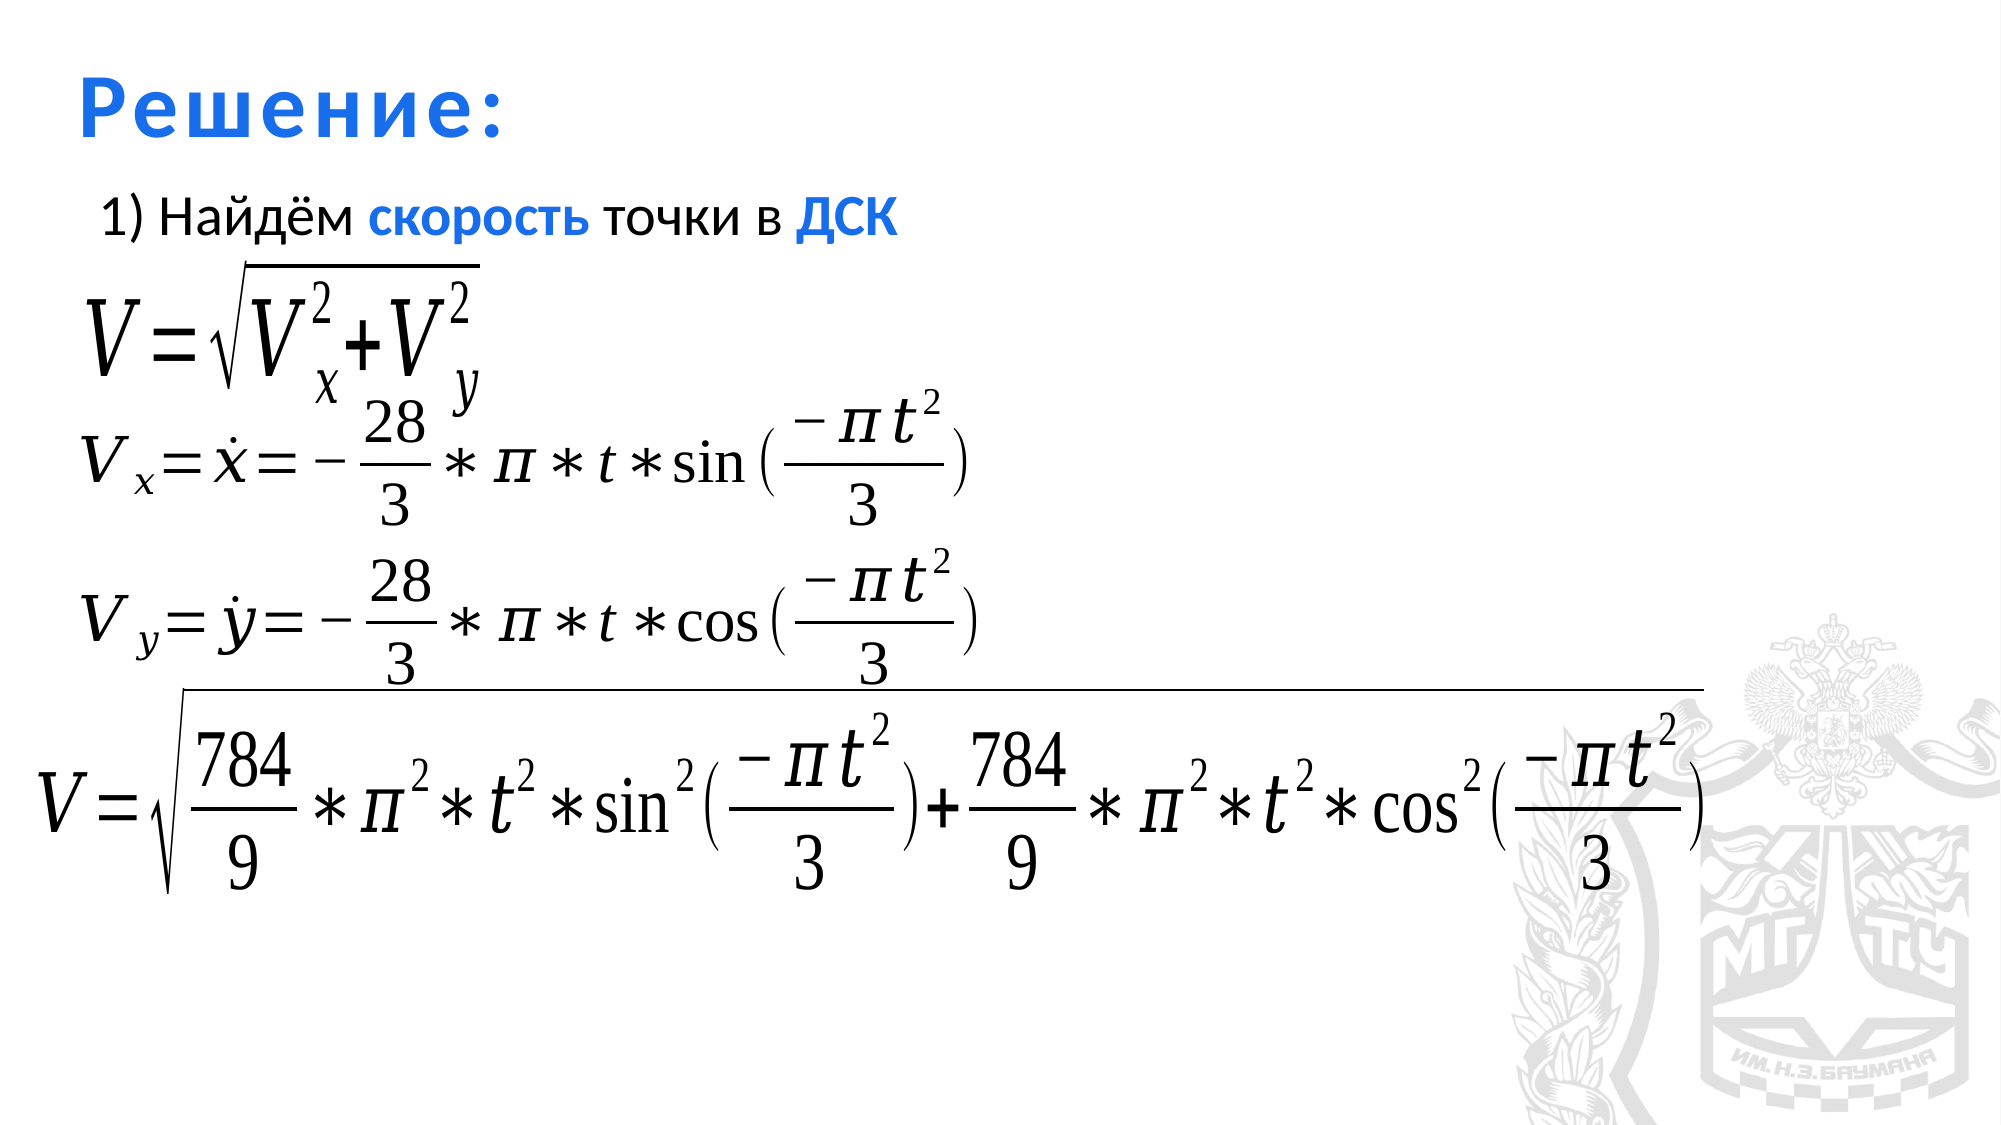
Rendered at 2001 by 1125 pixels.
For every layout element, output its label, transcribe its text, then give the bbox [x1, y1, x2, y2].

picture [0, 0, 2001, 1125]
text_box Решение: [78, 45, 1074, 156]
text_box 1) Найдём скорость точки в ДСК [83, 169, 971, 255]
